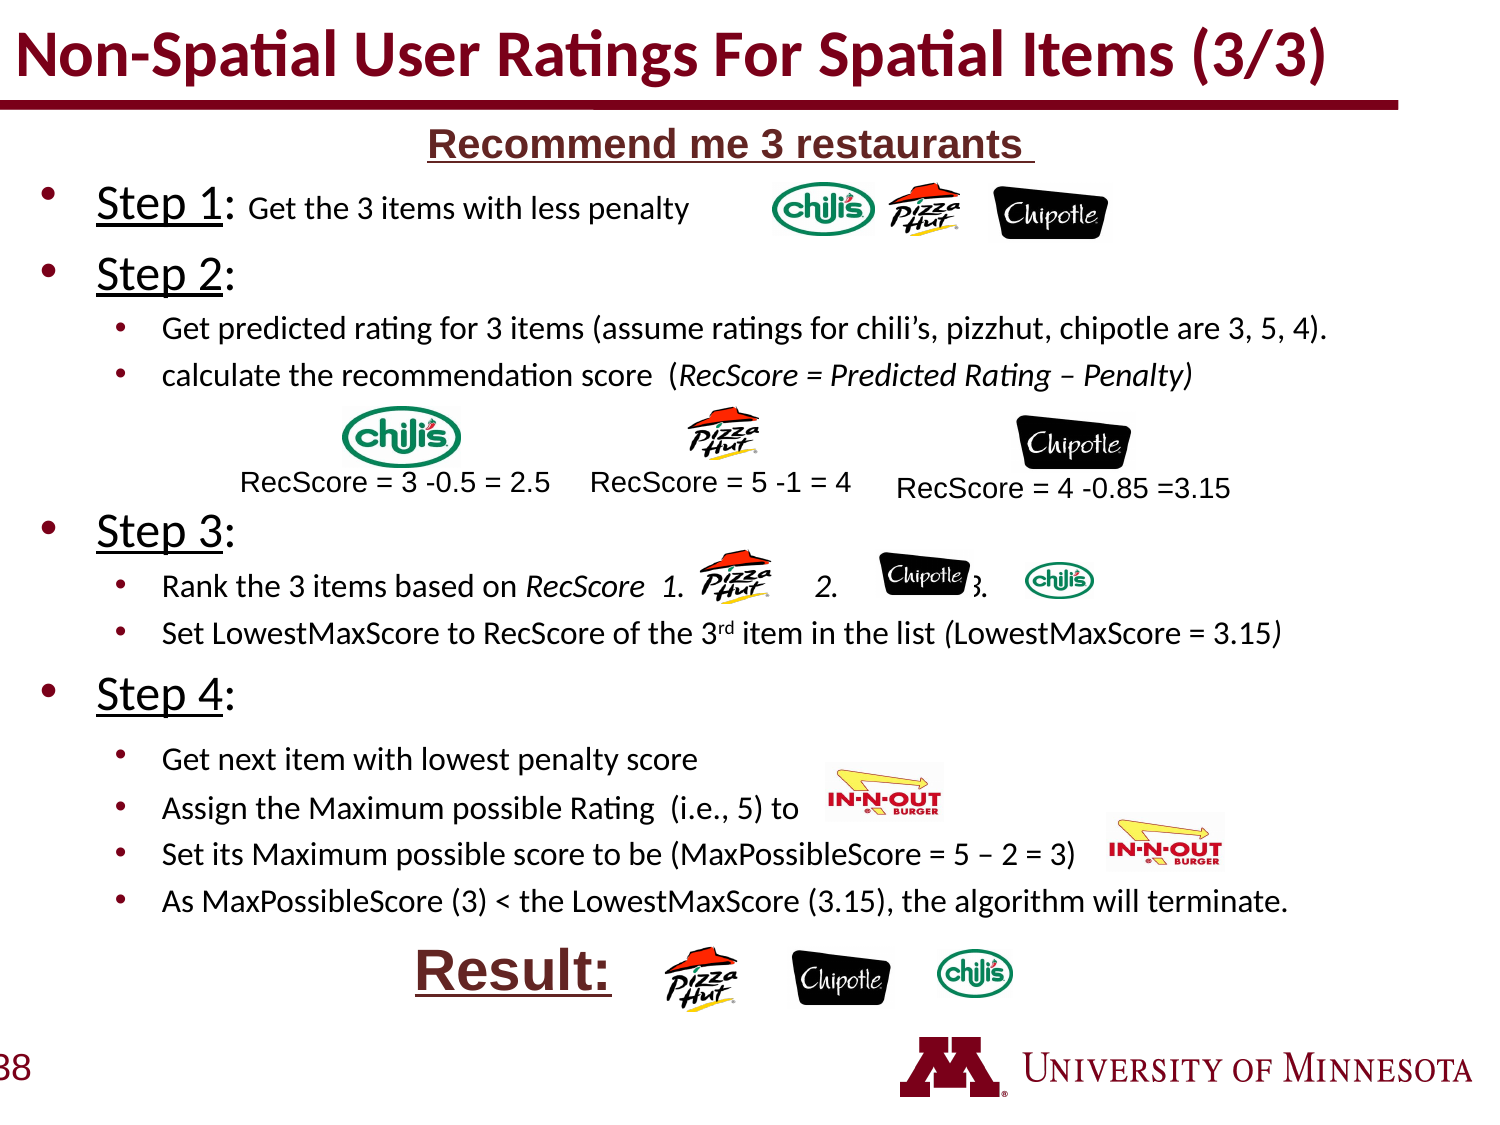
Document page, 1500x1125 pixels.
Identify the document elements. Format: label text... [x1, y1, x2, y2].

picture [342, 406, 461, 469]
picture [1011, 411, 1136, 473]
picture [874, 549, 974, 598]
picture [772, 182, 875, 237]
picture [664, 945, 738, 1012]
text_box RecScore = 5 -1 = 4 [574, 456, 883, 507]
picture [699, 549, 772, 604]
picture [1106, 812, 1226, 872]
picture [900, 1037, 1473, 1097]
text_box Result: [399, 924, 1150, 1010]
picture [687, 406, 760, 461]
picture [787, 945, 895, 1009]
title Non-Spatial User Ratings For Spatial Items (3/3) [0, 0, 1426, 101]
picture [888, 182, 961, 237]
text_box RecScore = 4 -0.85 =3.15 [881, 461, 1250, 512]
text_box Recommend me 3 restaurants [412, 109, 1050, 175]
picture [988, 182, 1113, 243]
picture [937, 949, 1013, 998]
text_box RecScore = 3 -0.5 = 2.5 [224, 456, 569, 542]
list Step 1: Get the 3 items with less penalty Step 2: Get predicted rating for 3 items (assume ratings for chili’s, pizzhut, chipotle are 3, 5, 4). calculate the recommendation score (RecScore = Predicted Rating – Penalty) Step 3: Rank the 3 items based on RecScore 1. 2. 3. Set LowestMaxScore to RecScore of the 3rd item in the list (LowestMaxScore = 3.15) Step 4: Get next item with lowest penalty score Assign the Maximum possible Rating (i.e., 5) to Set its Maximum possible score to be (MaxPossibleScore = 5 – 2 = 3) As MaxPossibleScore (3) < the LowestMaxScore (3.15), the algorithm will terminate. [24, 162, 1476, 1001]
picture [824, 762, 944, 822]
picture [1024, 562, 1094, 599]
